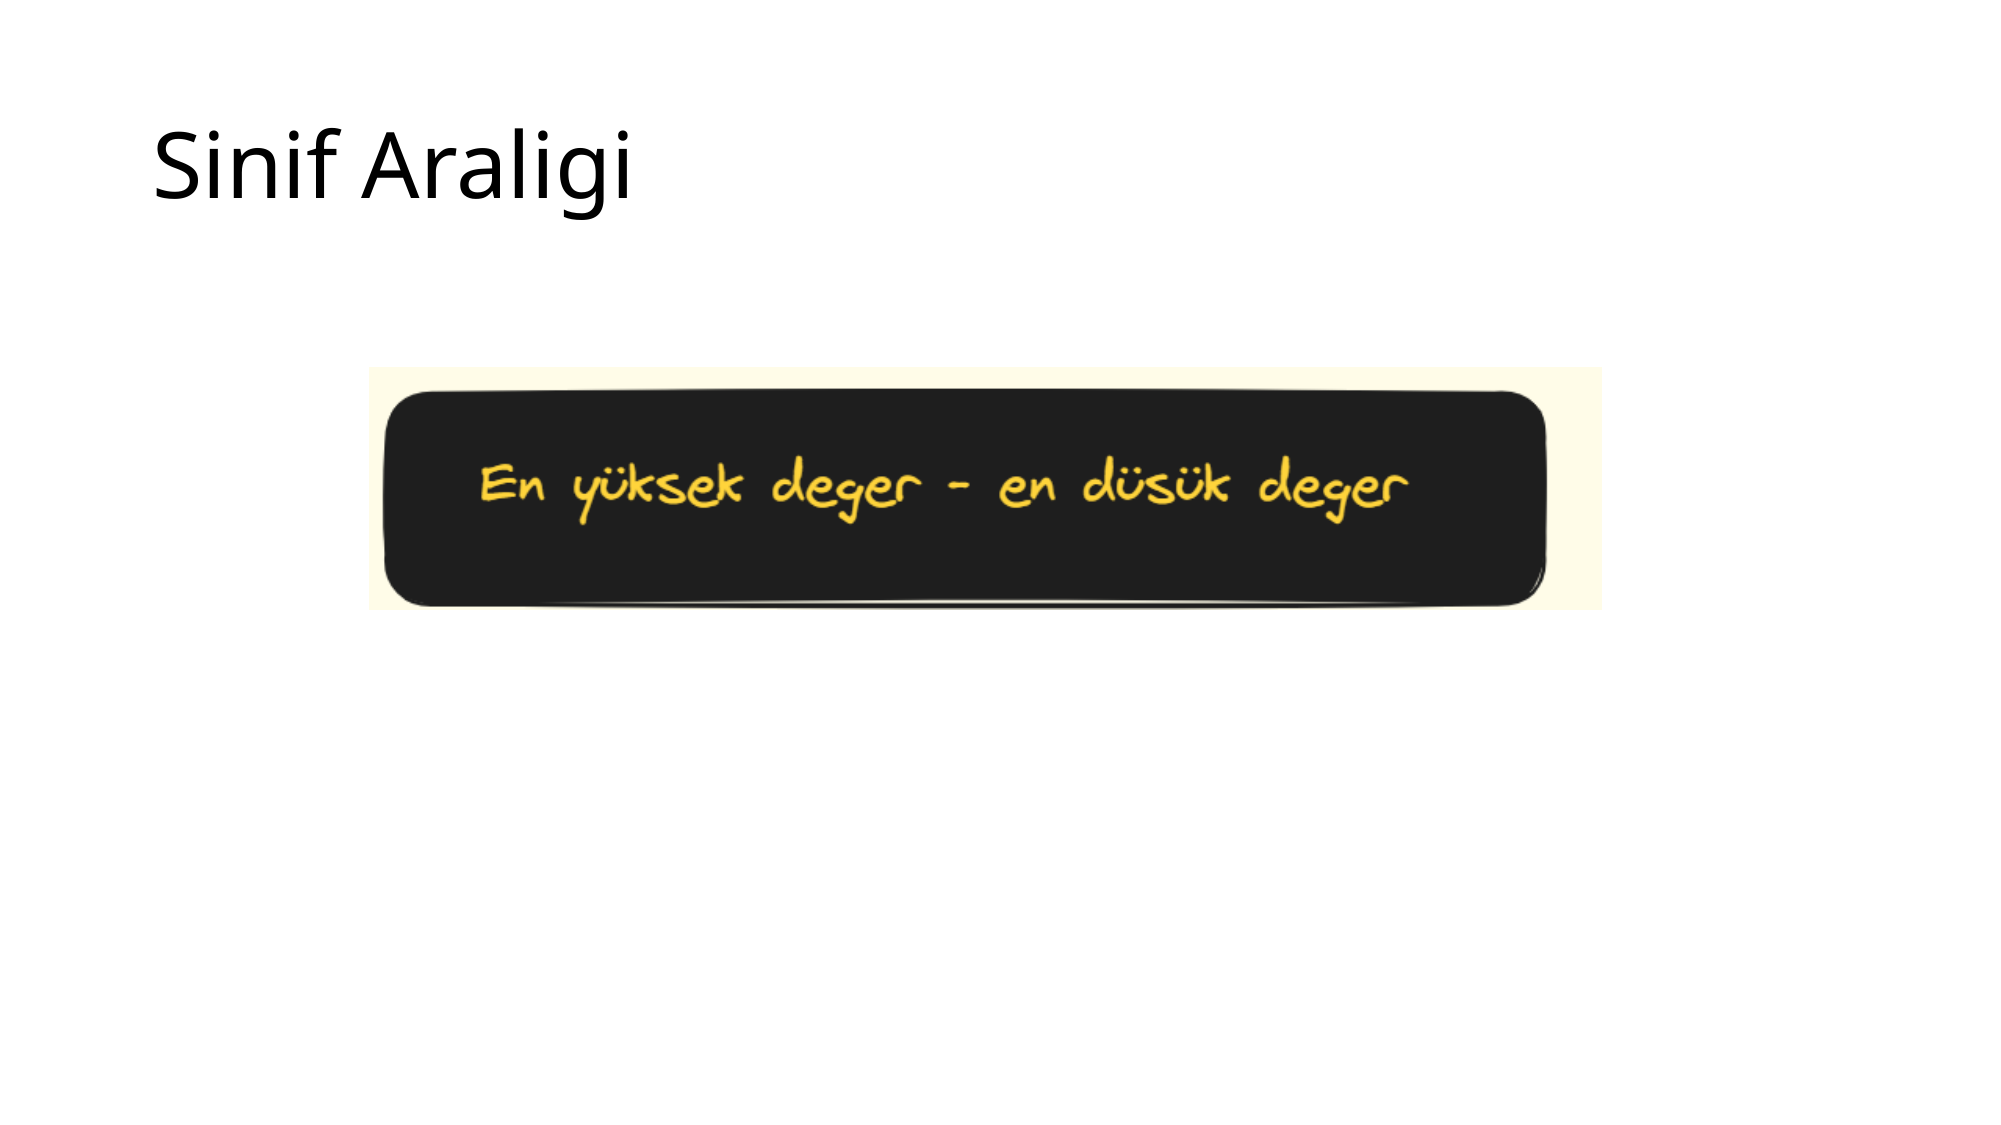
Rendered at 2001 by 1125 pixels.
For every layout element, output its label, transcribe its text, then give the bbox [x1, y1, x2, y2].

title Sinif Araligi [137, 59, 1863, 278]
picture [369, 367, 1602, 611]
